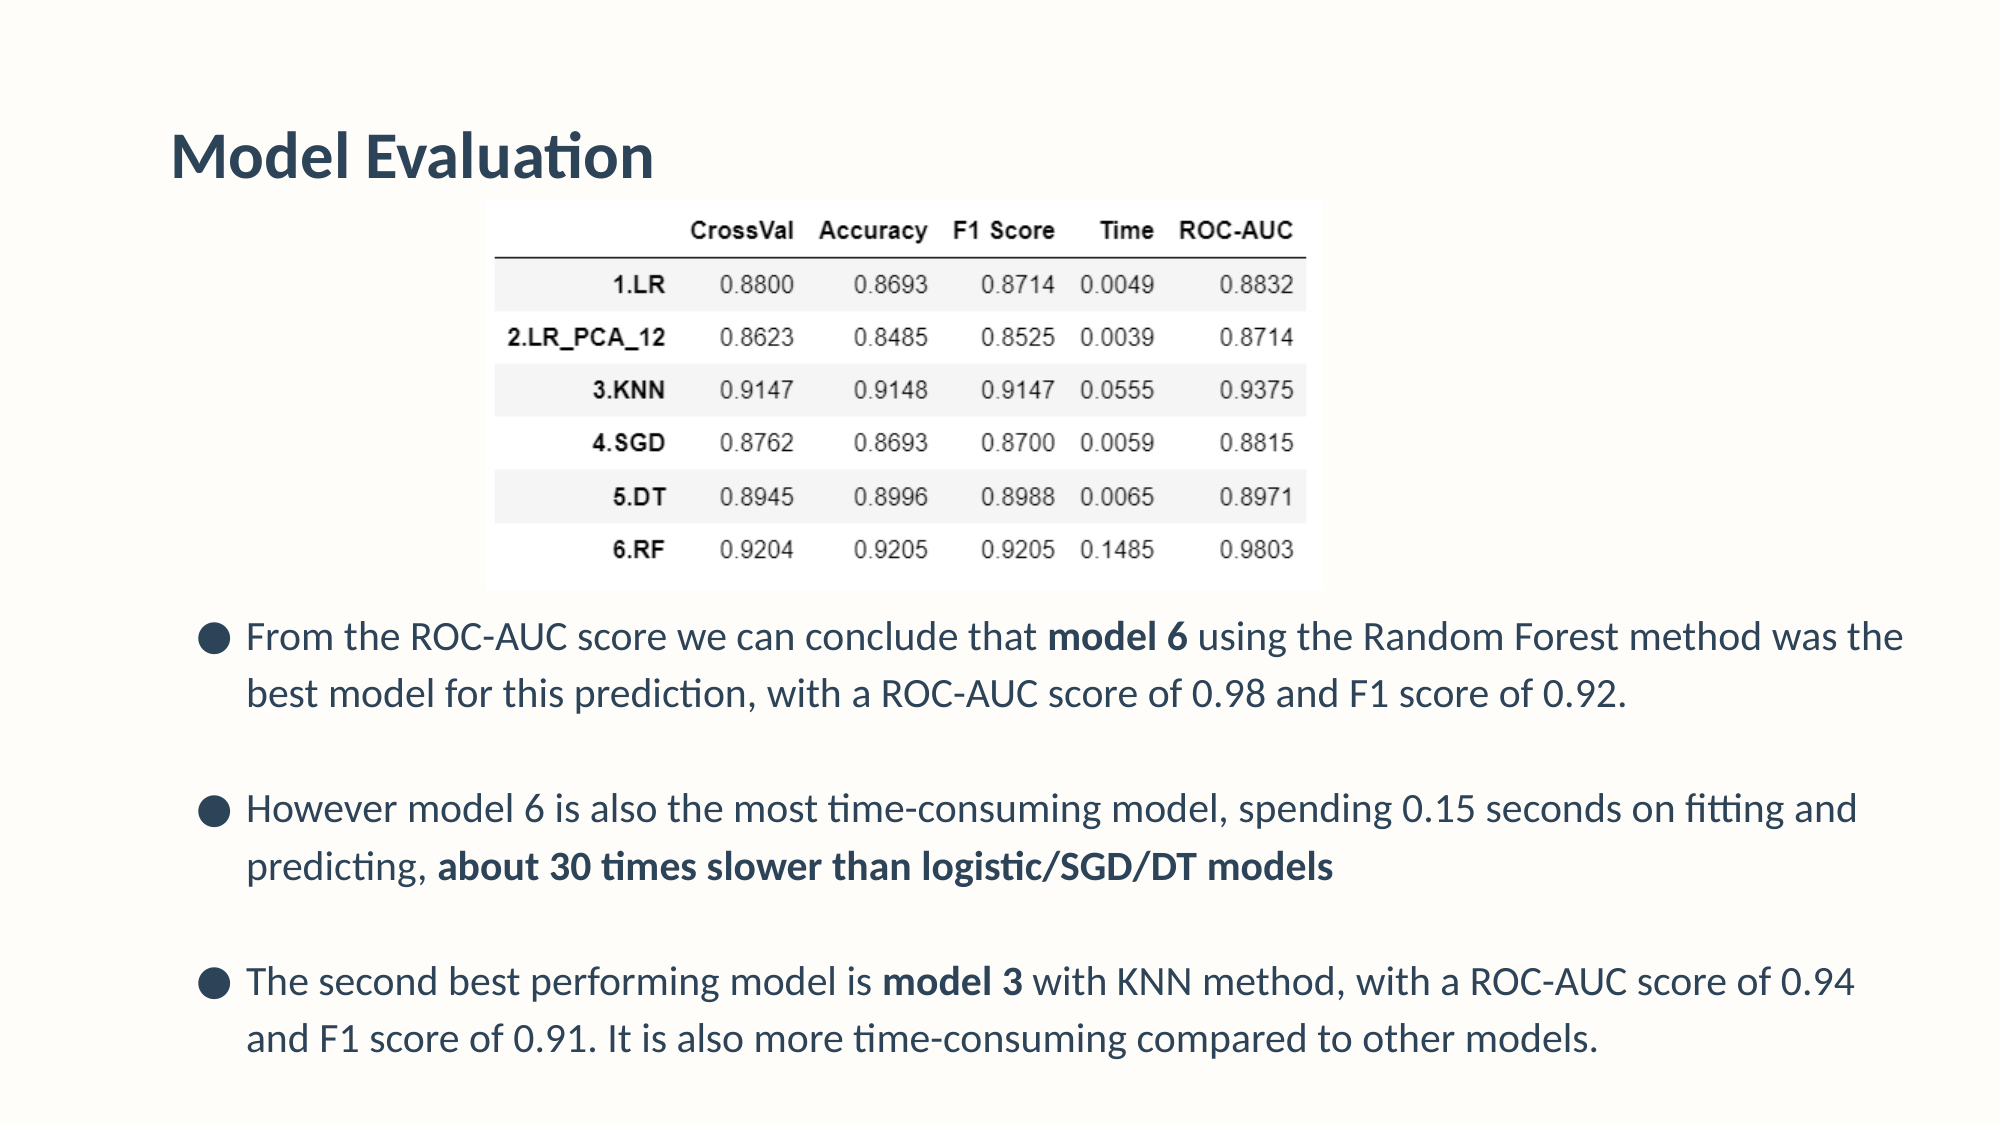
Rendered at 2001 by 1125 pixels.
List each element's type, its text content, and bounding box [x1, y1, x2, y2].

text_box Model Evaluation [155, 97, 1844, 223]
text_box From the ROC-AUC score we can conclude that model 6 using the Random Forest method was the best model for this prediction, with a ROC-AUC score of 0.98 and F1 score of 0.92. However model 6 is also the most time-consuming model, spending 0.15 seconds on fitting and predicting, about 30 times slower than logistic/SGD/DT models The second best performing model is model 3 with KNN method, with a ROC-AUC score of 0.94 and F1 score of 0.91. It is also more time-consuming compared to other models. [155, 585, 1948, 1112]
picture [486, 200, 1324, 590]
